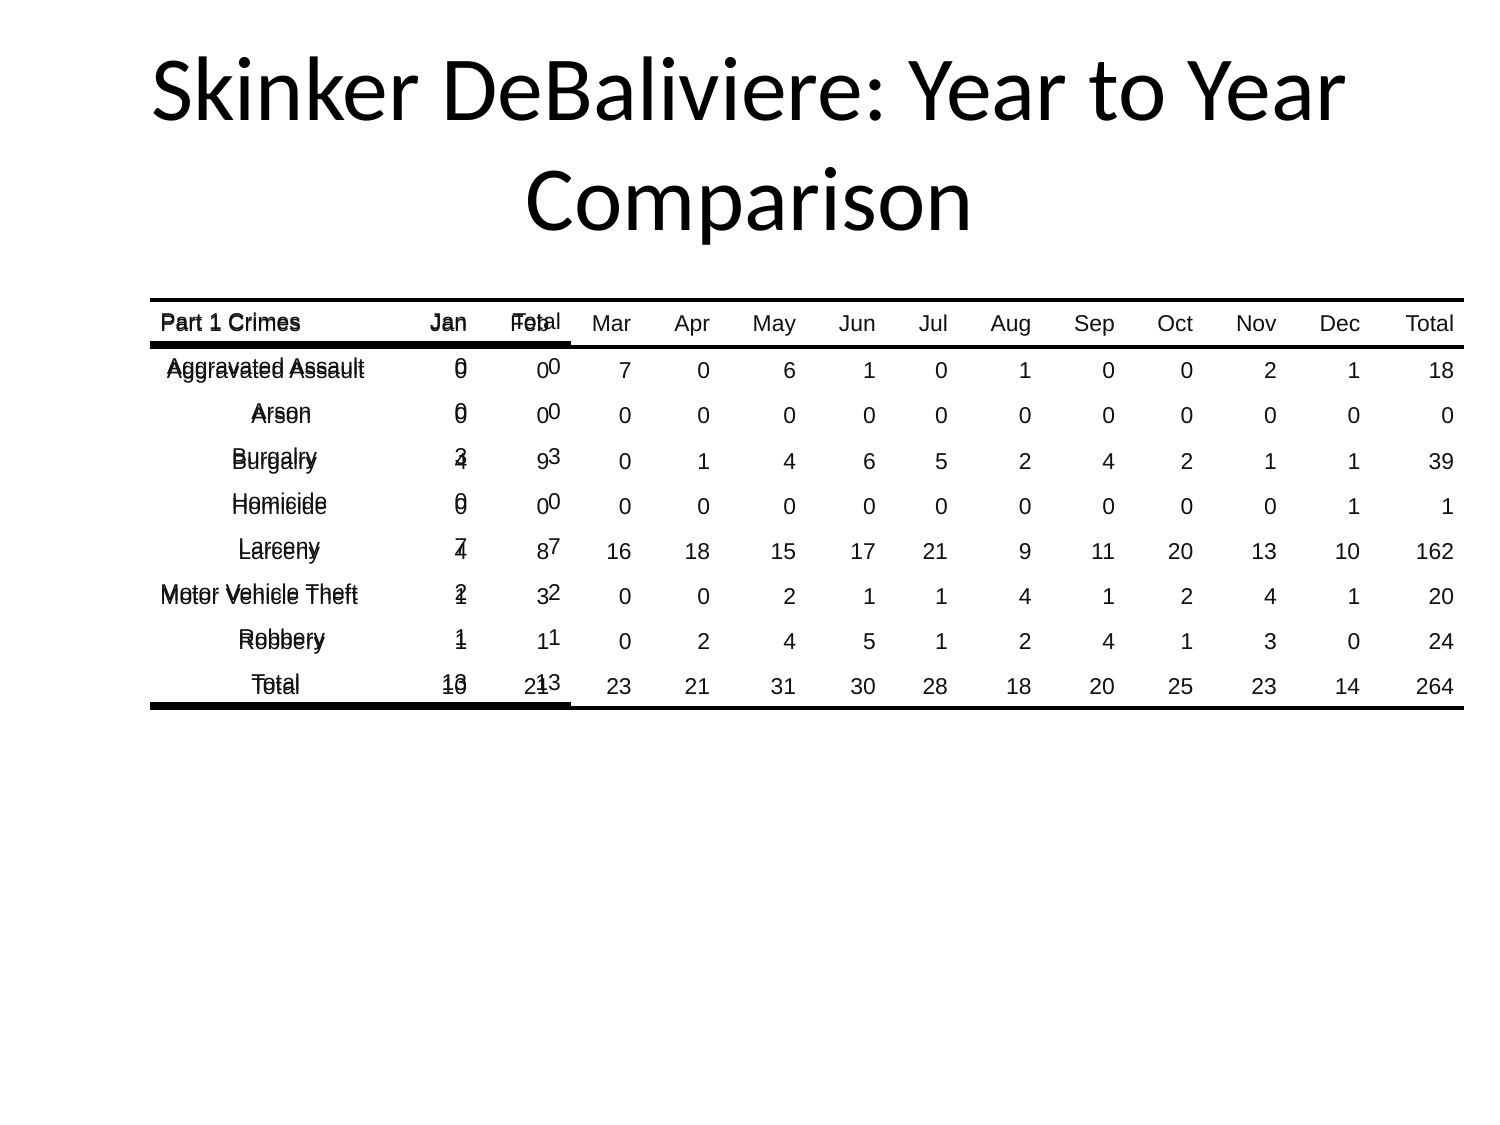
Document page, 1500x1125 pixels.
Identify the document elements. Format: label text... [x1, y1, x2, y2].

table_cell 0 [807, 395, 886, 437]
table_cell 1 [478, 614, 571, 661]
table_cell Motor Vehicle Theft [150, 571, 398, 614]
table_cell 1 [1042, 575, 1125, 618]
table_cell 1 [1371, 485, 1464, 528]
table_header Mar [571, 302, 642, 345]
table_cell 1 [886, 618, 958, 665]
table_cell 4 [1042, 618, 1125, 665]
table_cell 10 [1287, 528, 1371, 575]
table_cell 1 [1287, 437, 1371, 485]
table_cell 0 [886, 349, 958, 395]
table_header Jan [398, 302, 478, 341]
table_cell 0 [1204, 485, 1287, 528]
table_cell 1 [1204, 437, 1287, 485]
table_cell 1 [398, 614, 478, 661]
table_header Oct [1125, 302, 1204, 345]
table_cell 0 [571, 437, 642, 485]
table_header Sep [1042, 302, 1125, 345]
table_cell 7 [398, 523, 478, 571]
table_cell 30 [807, 665, 886, 706]
table_cell 13 [478, 661, 571, 702]
table_cell 18 [958, 665, 1042, 706]
table_cell 3 [398, 433, 478, 480]
table_cell 24 [1371, 618, 1464, 665]
table_cell Robbery [150, 614, 398, 661]
table_header Jun [807, 302, 886, 345]
table_cell 0 [807, 485, 886, 528]
table_cell 1 [807, 575, 886, 618]
table_cell 4 [720, 618, 807, 665]
table_cell 0 [1204, 395, 1287, 437]
table_cell 0 [478, 345, 571, 390]
table_cell 23 [571, 665, 642, 706]
table_cell 1 [807, 349, 886, 395]
table_cell 5 [807, 618, 886, 665]
table_cell 25 [1125, 665, 1204, 706]
table_cell 0 [1042, 485, 1125, 528]
table_cell 2 [398, 571, 478, 614]
table_cell 2 [958, 618, 1042, 665]
table_cell 1 [886, 575, 958, 618]
table_cell 16 [571, 528, 642, 575]
table_header May [720, 302, 807, 345]
table_cell 0 [642, 485, 720, 528]
table_cell 17 [807, 528, 886, 575]
table_cell Arson [150, 390, 398, 433]
table_cell Larceny [150, 523, 398, 571]
table_cell 31 [720, 665, 807, 706]
table_header Apr [642, 302, 720, 345]
table_cell 4 [720, 437, 807, 485]
table_cell 1 [1125, 618, 1204, 665]
table_cell 0 [478, 480, 571, 523]
table_header Total [1371, 302, 1464, 345]
table_cell 0 [398, 390, 478, 433]
table_cell 3 [478, 433, 571, 480]
table_cell 0 [571, 575, 642, 618]
table_cell 2 [1204, 349, 1287, 395]
table_cell 0 [720, 485, 807, 528]
table_cell 21 [886, 528, 958, 575]
table_cell 15 [720, 528, 807, 575]
table_cell 14 [1287, 665, 1371, 706]
table_cell 0 [1371, 395, 1464, 437]
table_cell 0 [1125, 349, 1204, 395]
table_cell 7 [571, 349, 642, 395]
table_cell 0 [642, 349, 720, 395]
table_header Dec [1287, 302, 1371, 345]
table_cell 0 [958, 395, 1042, 437]
table_cell Aggravated Assault [150, 345, 398, 390]
table_cell 3 [1204, 618, 1287, 665]
table_cell 4 [1204, 575, 1287, 618]
table_cell 20 [1371, 575, 1464, 618]
table_header Jul [886, 302, 958, 345]
table_header Total [478, 302, 571, 341]
table_header Part 1 Crimes [150, 302, 398, 341]
table_cell 11 [1042, 528, 1125, 575]
table_cell 0 [1042, 395, 1125, 437]
table_cell 0 [642, 395, 720, 437]
table_header Aug [958, 302, 1042, 345]
table_header Nov [1204, 302, 1287, 345]
table_cell 20 [1125, 528, 1204, 575]
table_cell 5 [886, 437, 958, 485]
table_cell 1 [1287, 349, 1371, 395]
table_cell 0 [571, 618, 642, 665]
table_cell 1 [1287, 485, 1371, 528]
table_cell 0 [398, 480, 478, 523]
table_cell 0 [398, 345, 478, 390]
table_cell 2 [478, 571, 571, 614]
table_cell 2 [958, 437, 1042, 485]
table_cell 0 [958, 485, 1042, 528]
table_cell 0 [886, 485, 958, 528]
table_cell 0 [571, 395, 642, 437]
table_cell 0 [1125, 395, 1204, 437]
table_cell 1 [1287, 575, 1371, 618]
table_cell 2 [1125, 575, 1204, 618]
table_cell 18 [1371, 349, 1464, 395]
title Skinker DeBaliviere: Year to Year Comparison [75, 45, 1425, 233]
table_cell 9 [958, 528, 1042, 575]
table_cell 6 [720, 349, 807, 395]
table_cell 0 [720, 395, 807, 437]
table_cell 162 [1371, 528, 1464, 575]
table_cell 4 [958, 575, 1042, 618]
table_cell 0 [1287, 618, 1371, 665]
table_cell 2 [720, 575, 807, 618]
table_cell 4 [1042, 437, 1125, 485]
table_cell 21 [642, 665, 720, 706]
table_cell 0 [1287, 395, 1371, 437]
table_cell 0 [571, 485, 642, 528]
table_cell 28 [886, 665, 958, 706]
table_cell Homicide [150, 480, 398, 523]
table_cell 0 [1125, 485, 1204, 528]
table_cell 18 [642, 528, 720, 575]
table_cell Burgalry [150, 433, 398, 480]
table_cell 2 [642, 618, 720, 665]
table_cell 13 [1204, 528, 1287, 575]
table_cell 0 [886, 395, 958, 437]
table_cell 0 [1042, 349, 1125, 395]
table_cell 7 [478, 523, 571, 571]
table_cell 20 [1042, 665, 1125, 706]
table_cell 0 [478, 390, 571, 433]
table_cell Total [150, 661, 398, 702]
table_cell 264 [1371, 665, 1464, 706]
table_cell 13 [398, 661, 478, 702]
table_cell 39 [1371, 437, 1464, 485]
table_cell 23 [1204, 665, 1287, 706]
table_cell 6 [807, 437, 886, 485]
table_cell 2 [1125, 437, 1204, 485]
table_cell 1 [958, 349, 1042, 395]
table_cell 1 [642, 437, 720, 485]
table_cell 0 [642, 575, 720, 618]
